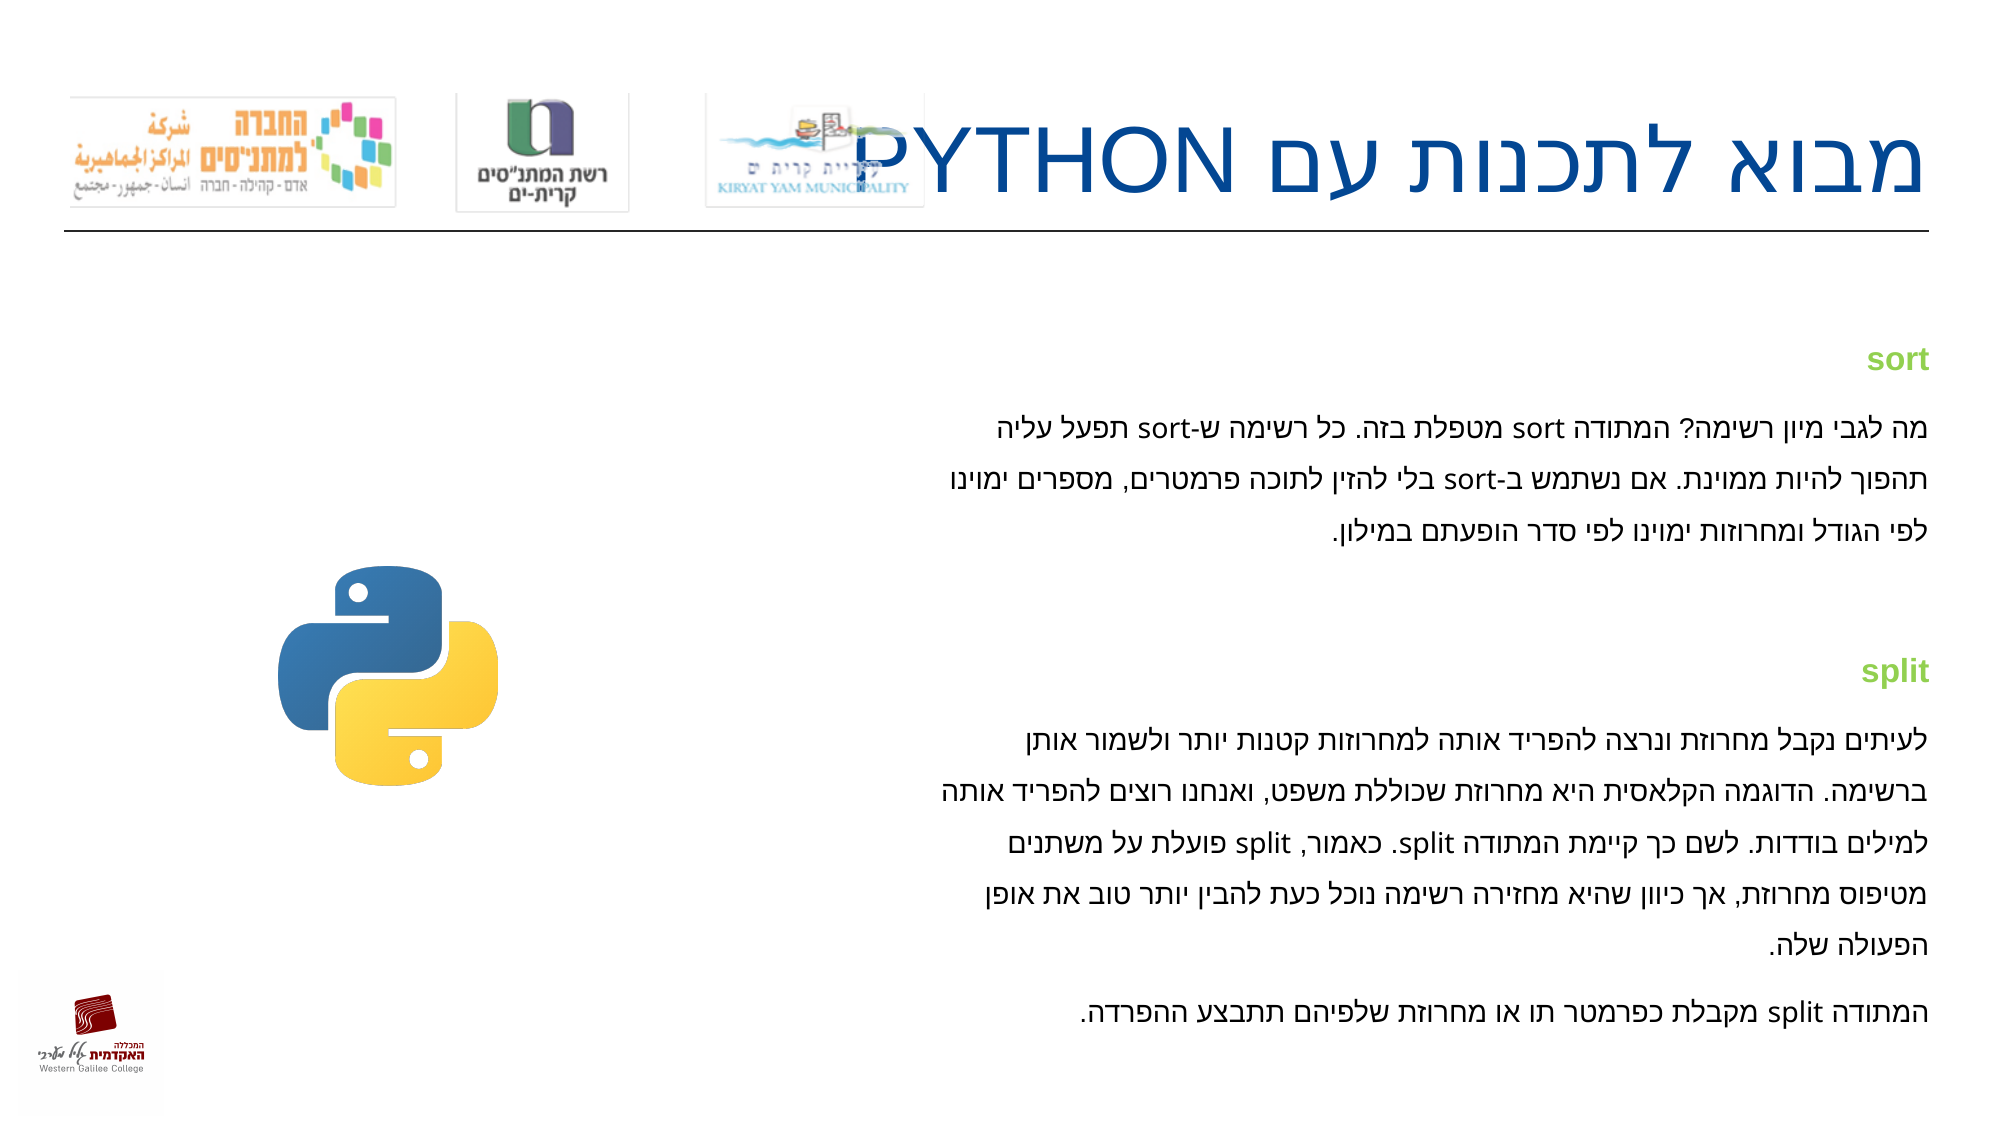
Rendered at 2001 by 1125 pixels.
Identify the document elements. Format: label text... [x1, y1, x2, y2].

title מבוא לתכנות עם PYTHON [64, 55, 1930, 221]
text_box sort מה לגבי מיון רשימה? המתודה sort מטפלת בזה. כל רשימה ש-sort תפעל עליה תהפוך להיות ממוינת. אם נשתמש ב-sort בלי להזין לתוכה פרמטרים, מספרים ימוינו לפי הגודל ומחרוזות ימוינו לפי סדר הופעתם במילון. split לעיתים נקבל מחרוזת ונרצה להפריד אותה למחרוזות קטנות יותר ולשמור אותן ברשימה. הדוגמה הקלאסית היא מחרוזת שכוללת משפט, ואנחנו רוצים להפריד אותה למילים בודדות. לשם כך קיימת המתודה split. כאמור, split פועלת על משתנים מטיפוס מחרוזת, אך כיוון שהיא מחזירה רשימה נוכל כעת להבין יותר טוב את אופן הפעולה שלה. המתודה split מקבלת כפרמטר תו או מחרוזת שלפיהם תתבצע ההפרדה. [924, 309, 1930, 1043]
picture [70, 93, 925, 213]
picture [278, 566, 498, 786]
picture [18, 970, 164, 1116]
